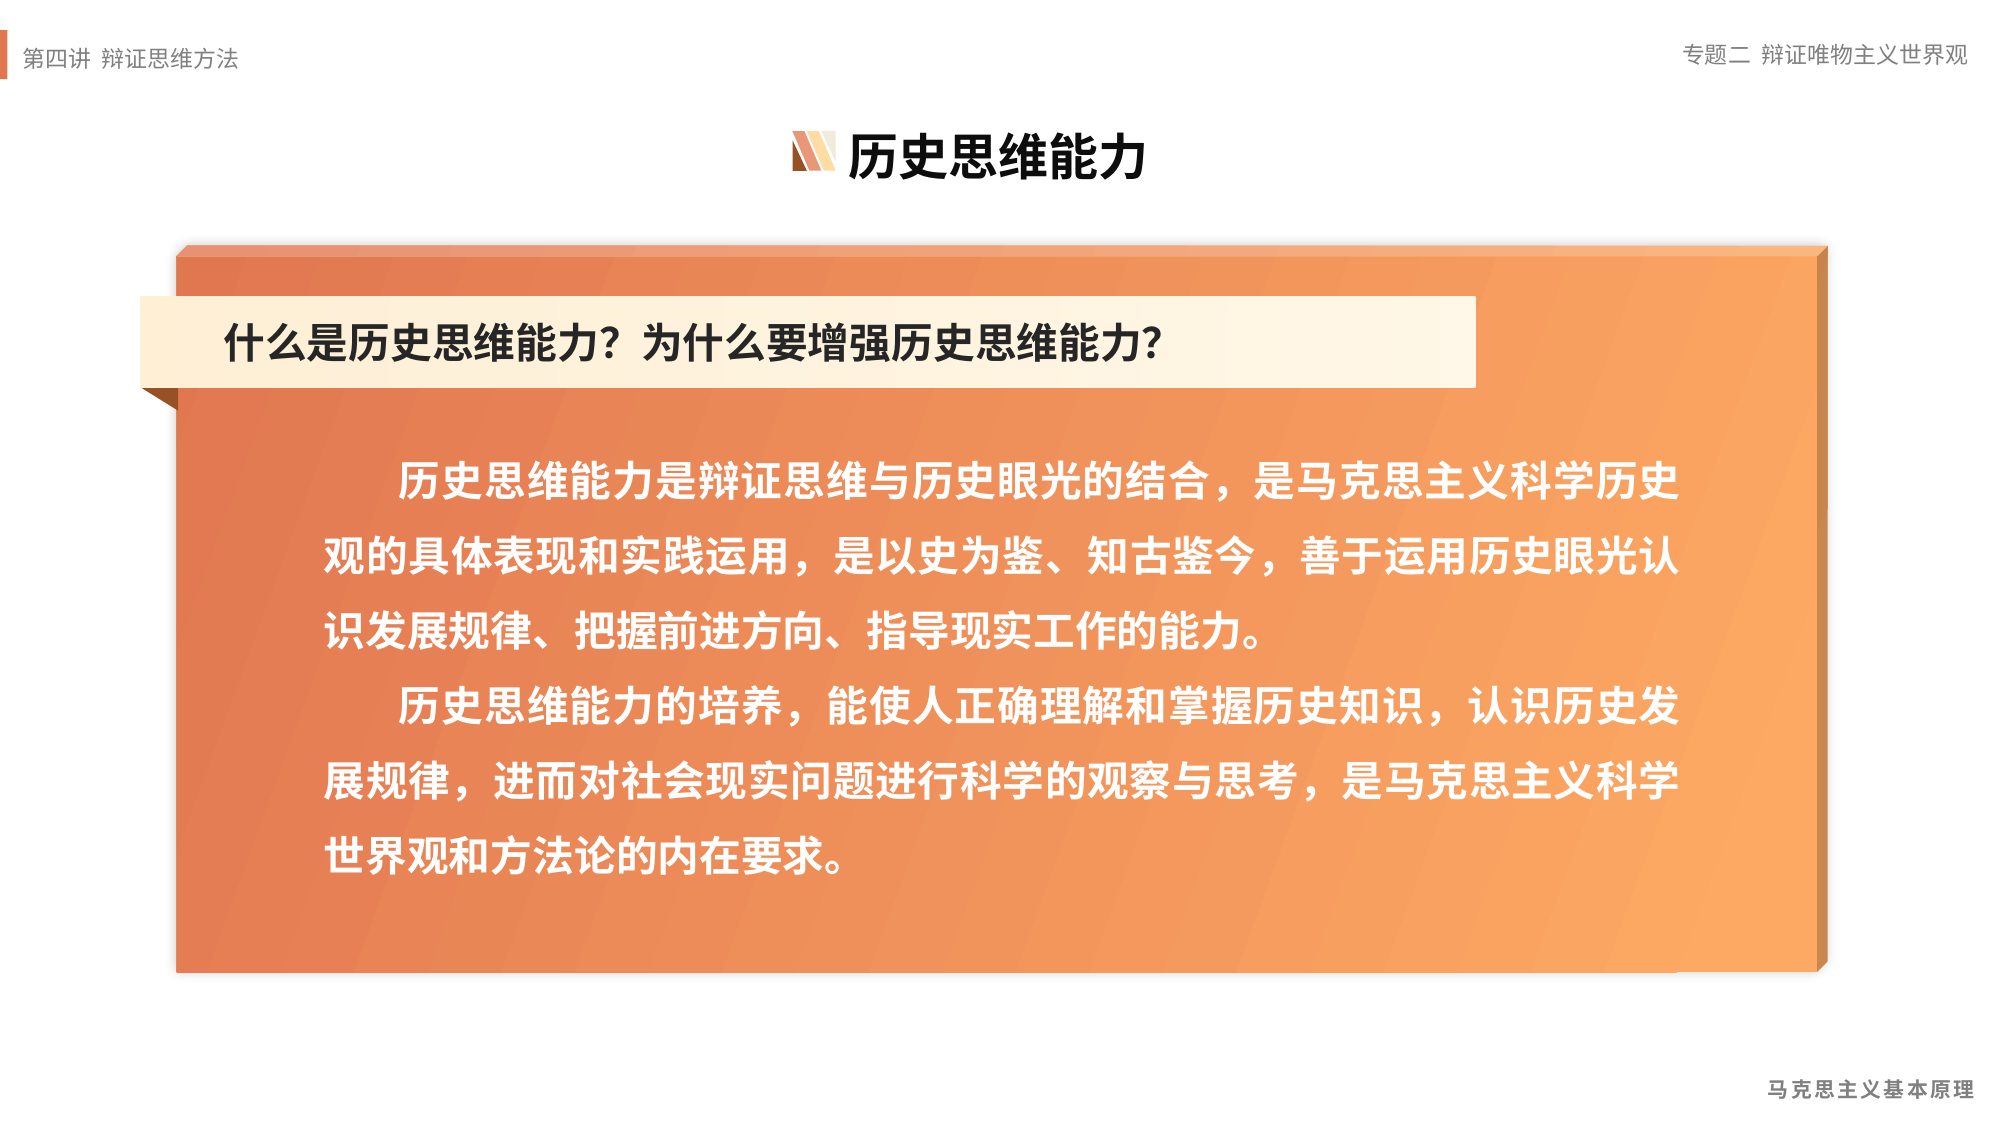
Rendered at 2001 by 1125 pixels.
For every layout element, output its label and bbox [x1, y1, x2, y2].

text_box [176, 245, 1828, 973]
text_box [140, 296, 1476, 411]
text_box [792, 118, 1208, 194]
